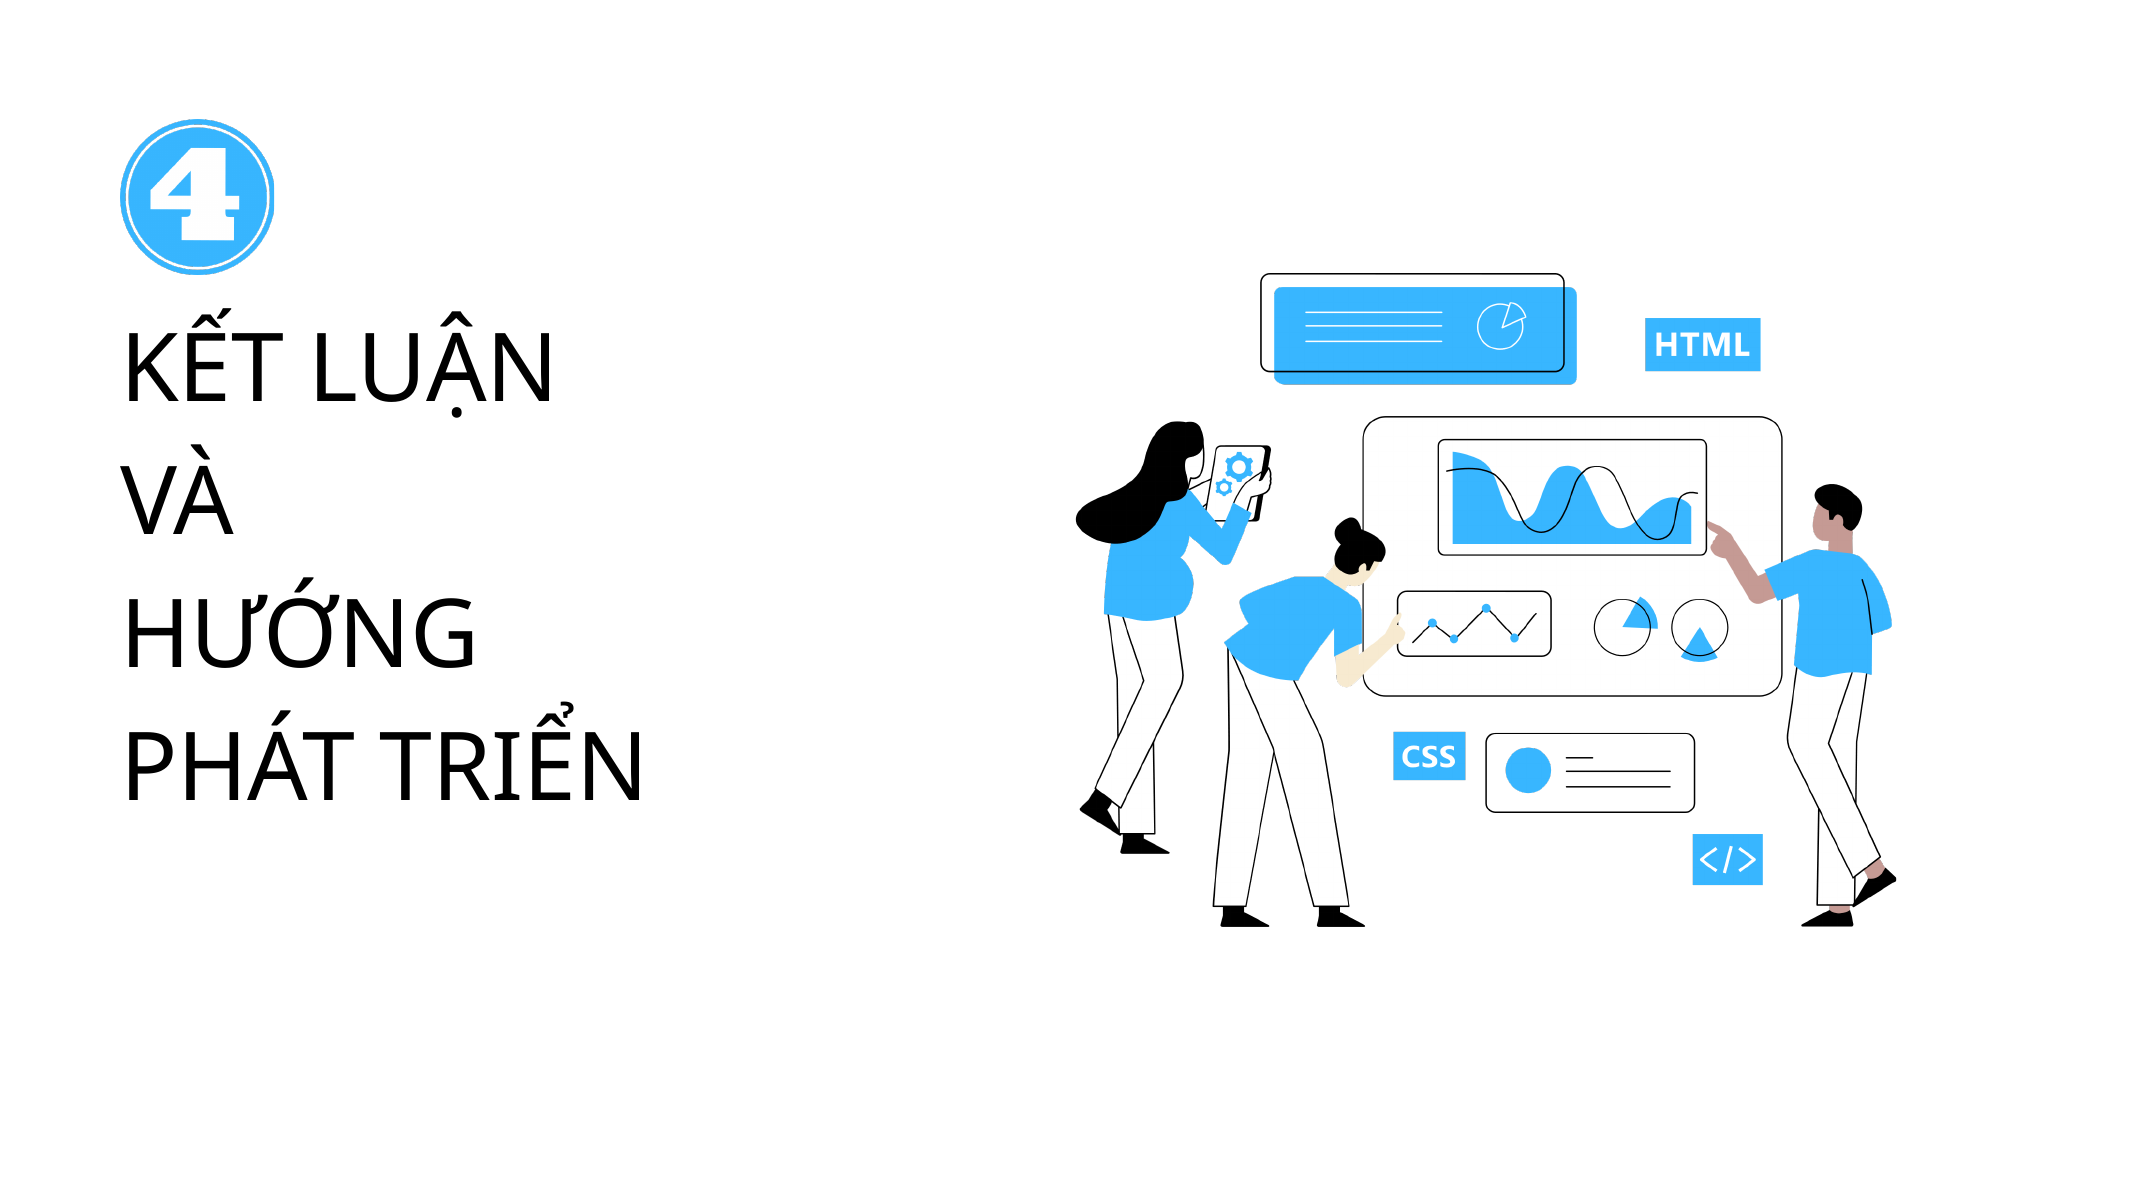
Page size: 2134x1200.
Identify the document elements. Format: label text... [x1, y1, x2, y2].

text_box [119, 119, 275, 275]
text_box [1067, 273, 1897, 927]
text_box KẾT LUẬN VÀ HƯỚNG PHÁT TRIỂN [119, 287, 674, 819]
